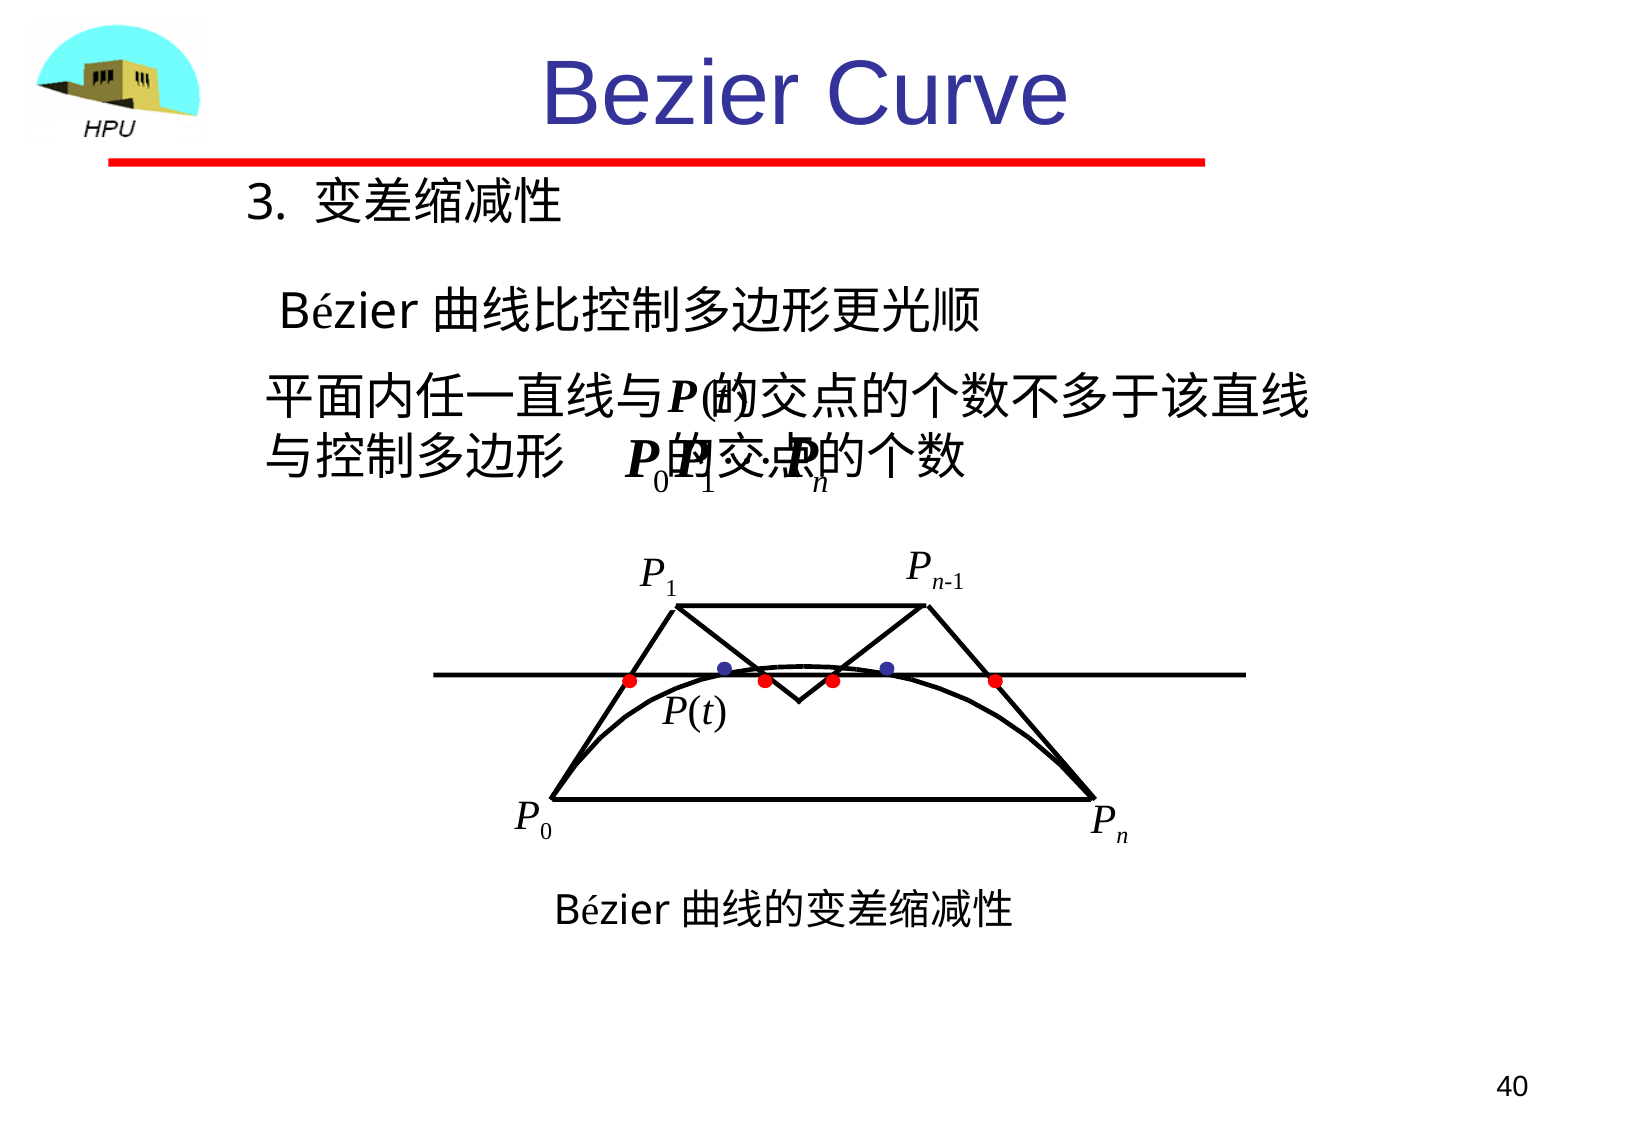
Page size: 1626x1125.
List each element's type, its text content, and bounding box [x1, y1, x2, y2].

text_box Pn [1090, 791, 1179, 872]
text_box P1 [639, 544, 745, 611]
text_box 平面内任一直线与 的交点的个数不多于该直线与控制多边形 的交点的个数 [250, 356, 1348, 492]
text_box Bézier曲线的变差缩减性 [528, 875, 1117, 978]
text_box Bézier曲线比控制多边形更光顺 [263, 271, 996, 347]
slide_number 40 [1164, 1059, 1544, 1113]
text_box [613, 421, 839, 506]
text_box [658, 368, 759, 433]
text_box P0 [514, 787, 569, 859]
text_box Pn-1 [906, 537, 1014, 618]
text_box 3. 变差缩减性 [231, 163, 579, 238]
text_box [550, 666, 1094, 800]
text_box Bezier Curve [27, 12, 1585, 163]
